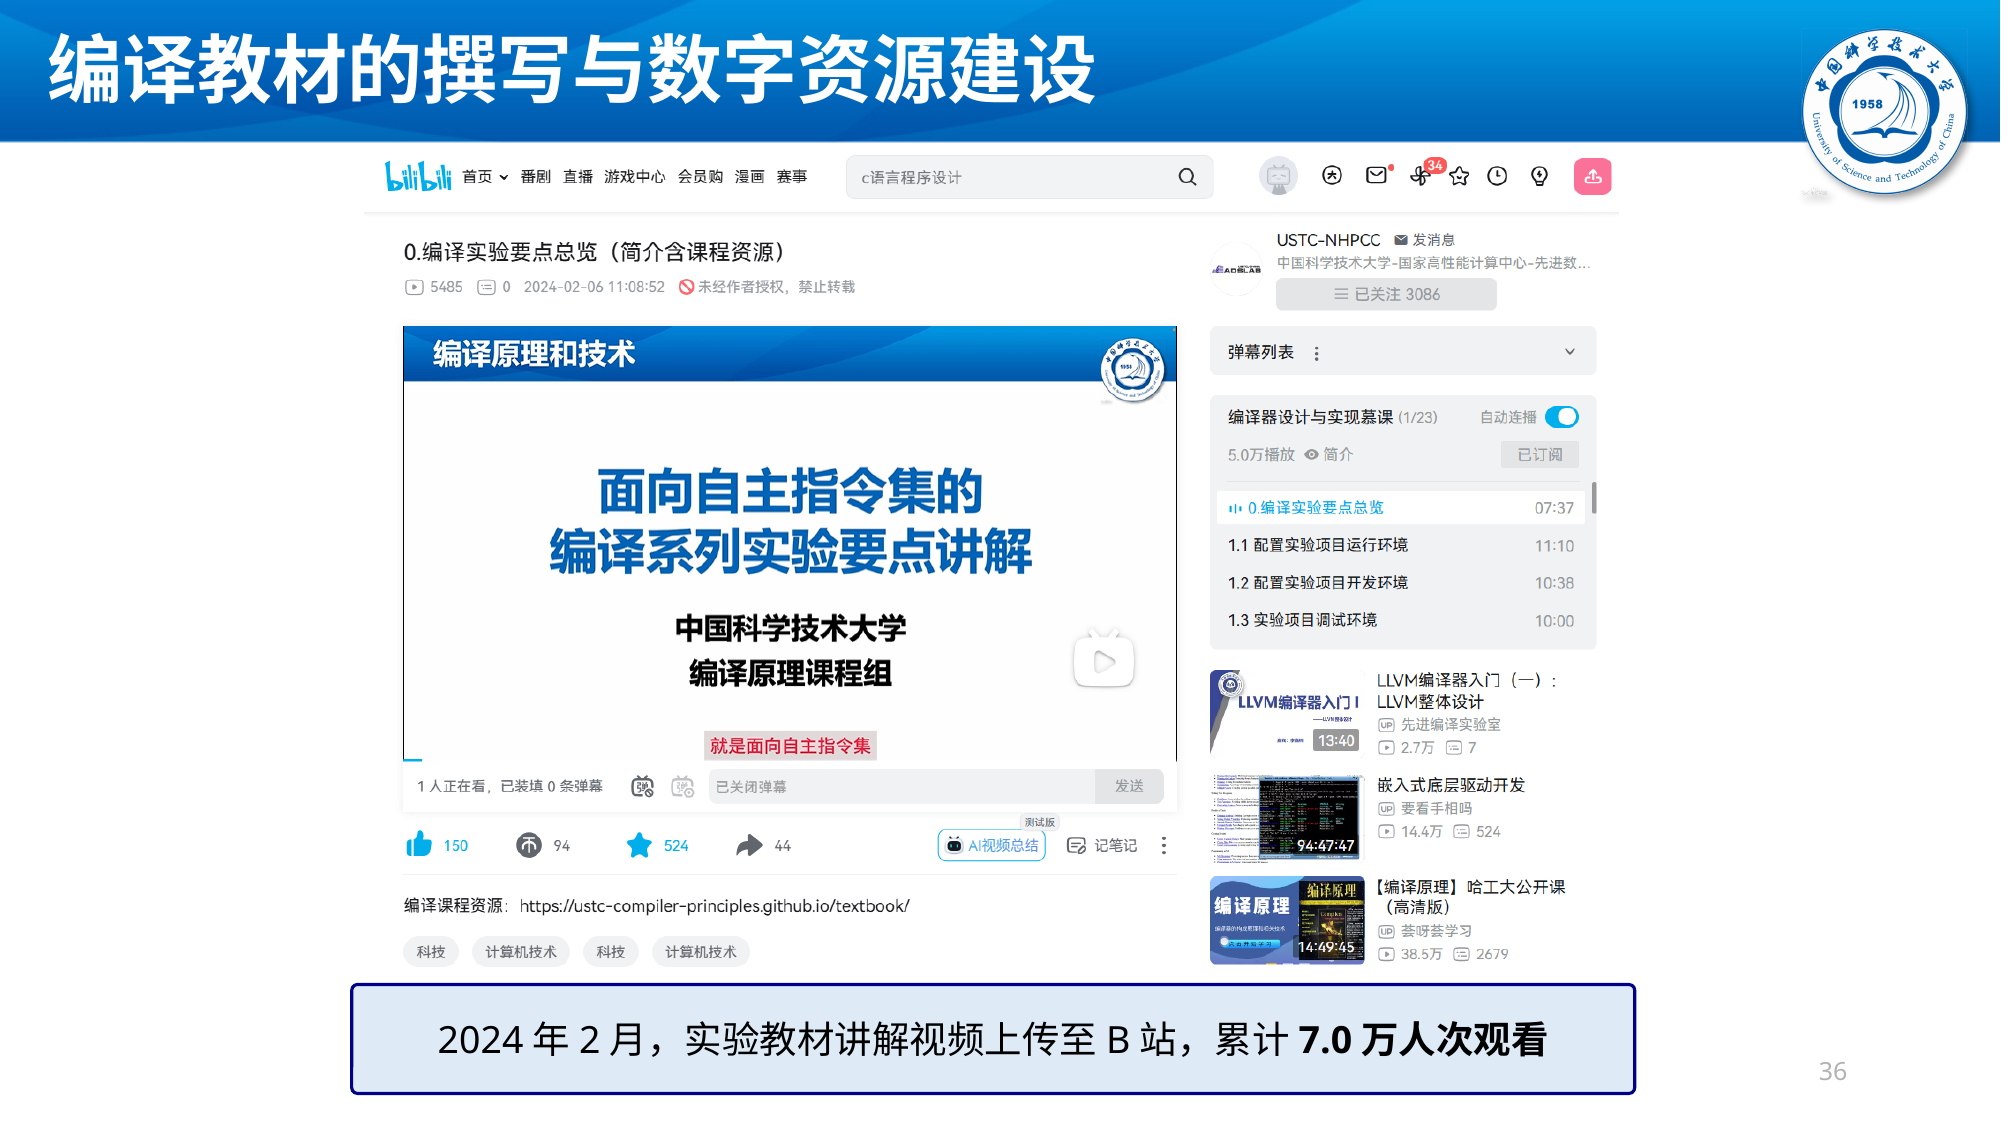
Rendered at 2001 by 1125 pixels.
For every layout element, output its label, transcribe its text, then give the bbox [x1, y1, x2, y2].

text_box 2024年2月，实验教材讲解视频上传至B站，累计7.0万人次观看 [351, 983, 1636, 1094]
picture [364, 145, 1619, 980]
picture [0, 0, 2000, 204]
slide_number 36 [1412, 1042, 1863, 1103]
title 编译教材的撰写与数字资源建设 [32, 22, 1619, 124]
